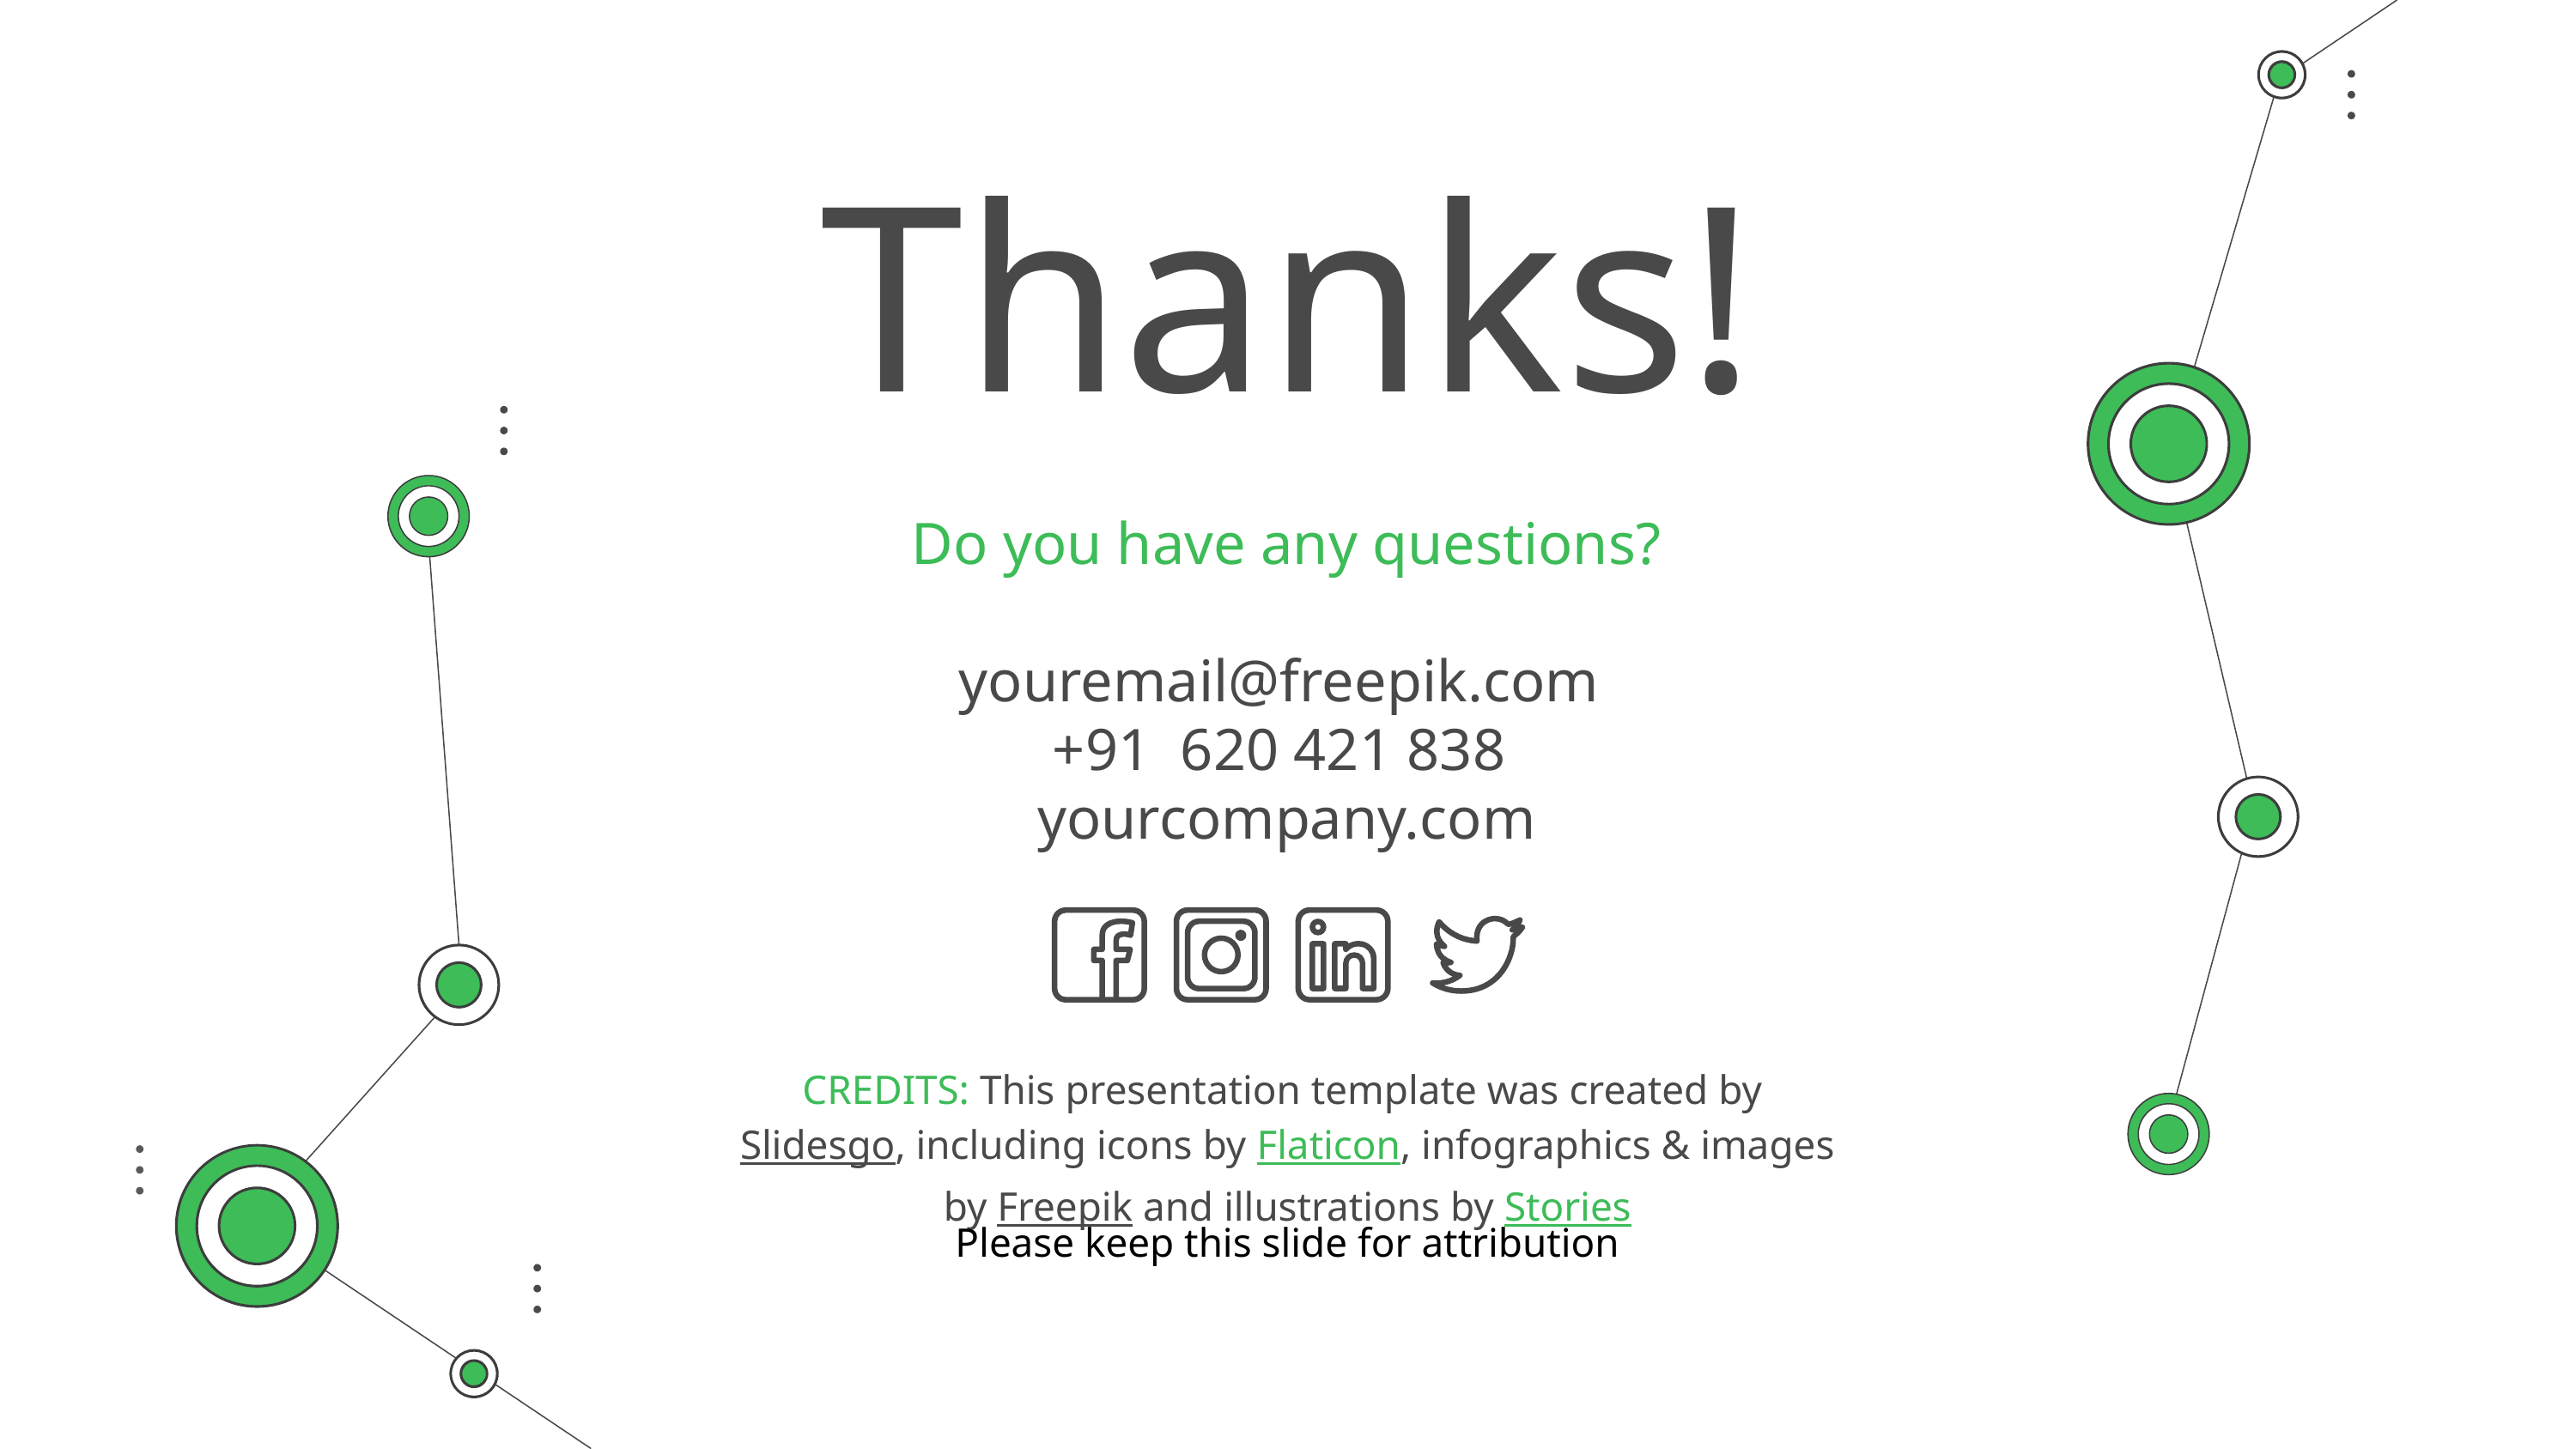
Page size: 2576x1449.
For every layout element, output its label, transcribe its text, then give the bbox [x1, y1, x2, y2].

subtitle Please keep this slide for attribution [753, 1191, 1822, 1288]
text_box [1051, 906, 1526, 1003]
subtitle Do you have any questions? youremail@freepik.com +91 620 421 838 yourcompany.com [850, 482, 1723, 886]
title Thanks! [592, 108, 1984, 413]
